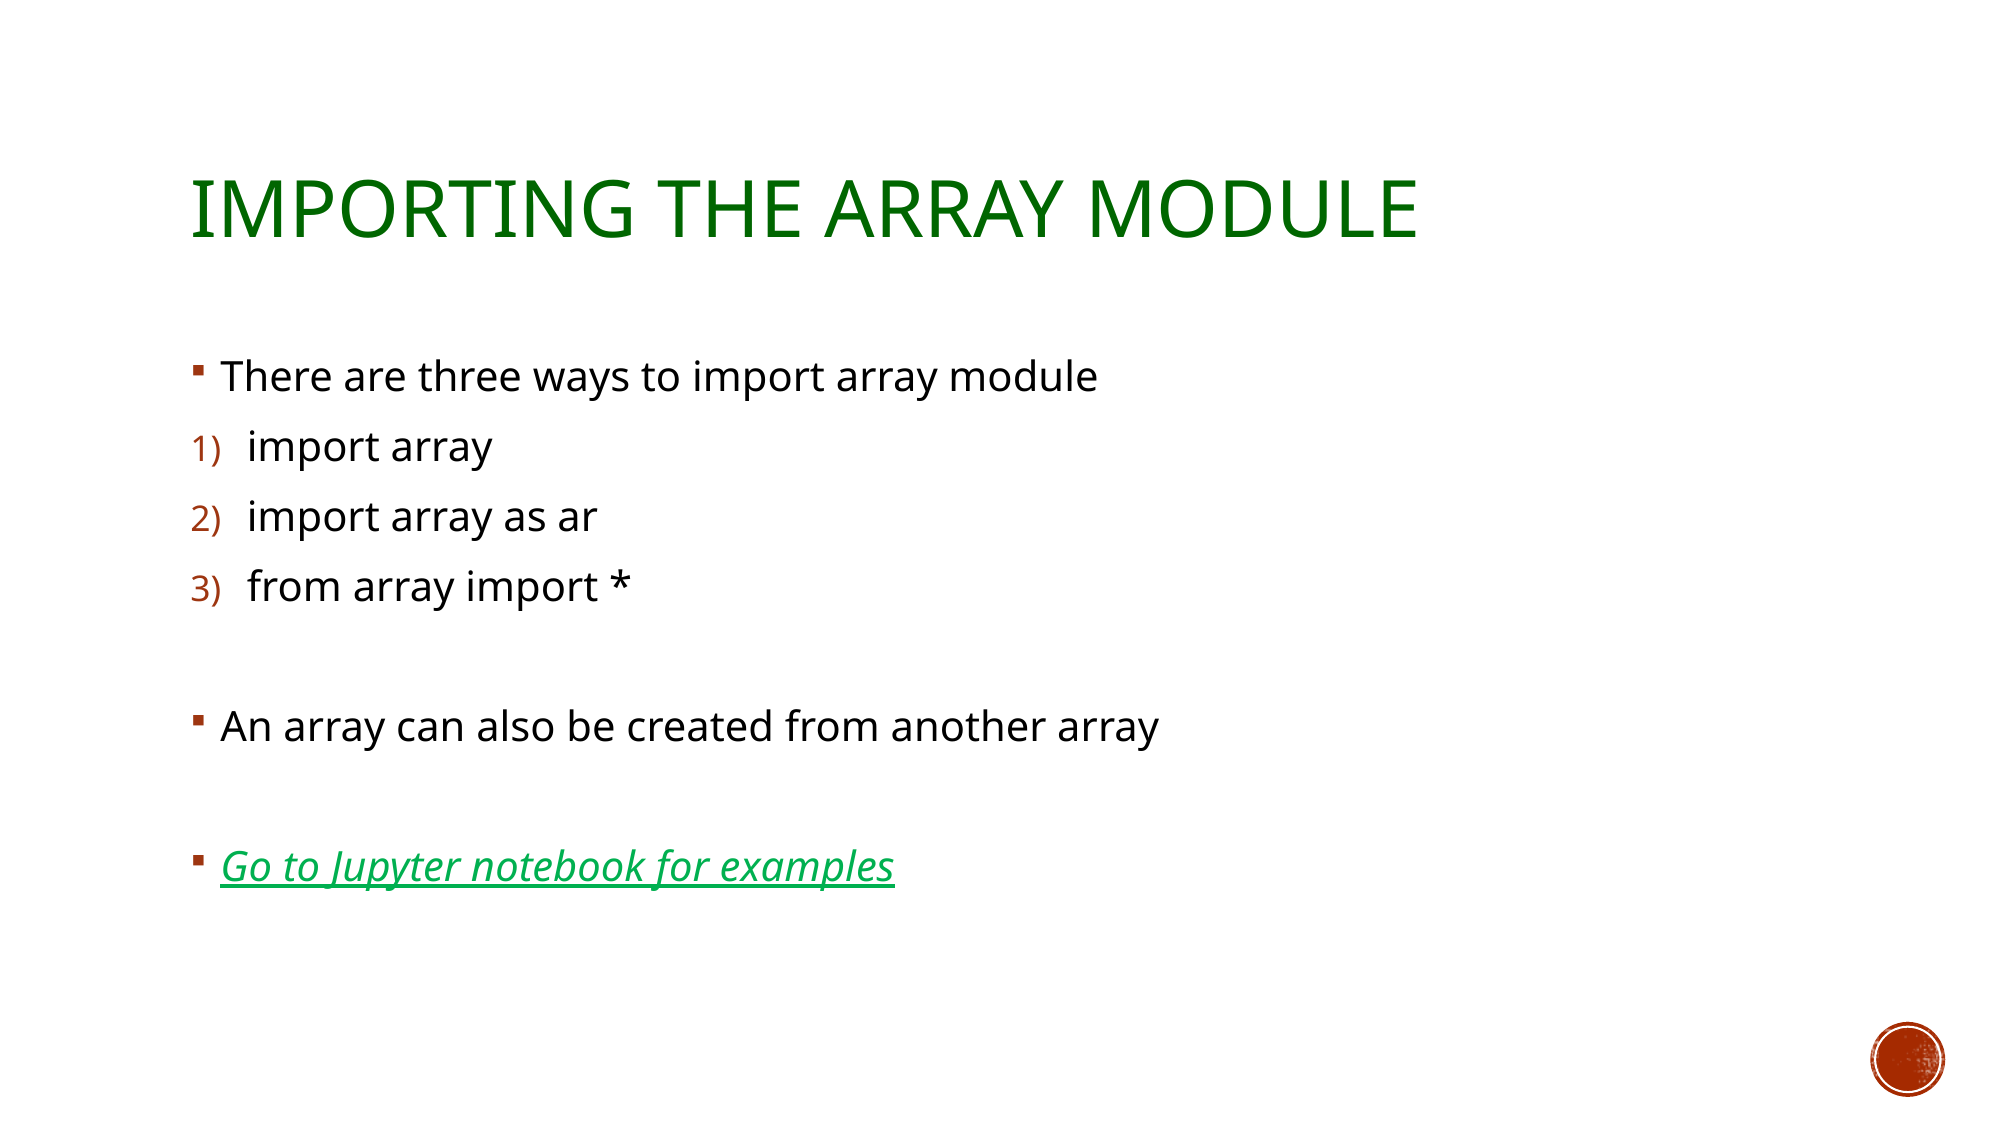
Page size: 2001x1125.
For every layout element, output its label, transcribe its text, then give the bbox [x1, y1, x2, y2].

list There are three ways to import array module import array import array as ar from array import * An array can also be created from another array Go to Jupyter notebook for examples [175, 348, 1826, 1013]
title Importing the array module [175, 79, 1826, 344]
